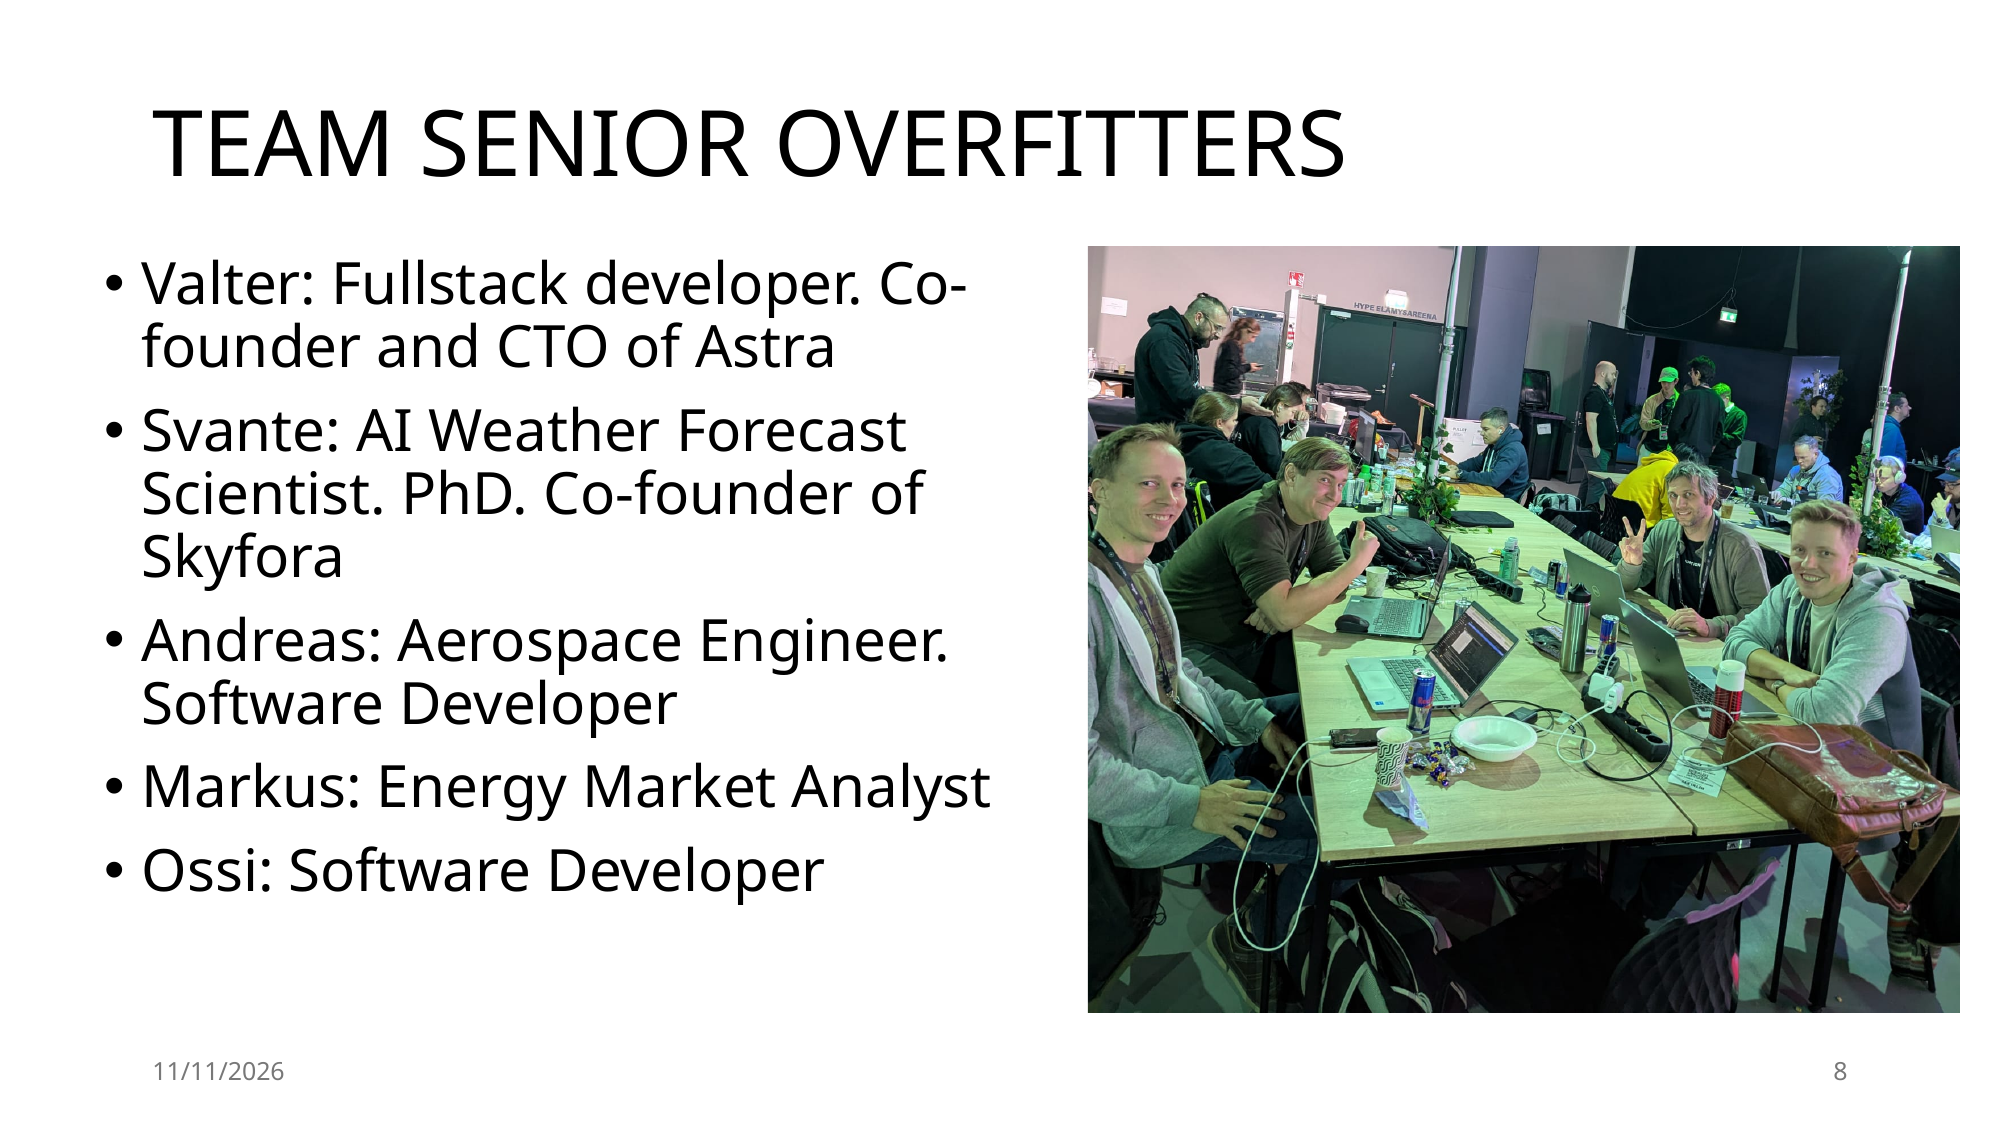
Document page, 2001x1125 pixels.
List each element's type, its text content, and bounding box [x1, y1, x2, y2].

title TEAM SENIOR OVERFITTERS [137, 59, 1863, 205]
slide_number 8 [1412, 1042, 1863, 1103]
picture [1087, 246, 2000, 1014]
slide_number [137, 1042, 588, 1103]
list Valter: Fullstack developer. Co-founder and CTO of Astra Svante: AI Weather Forecast Scientist. PhD. Co-founder of Skyfora Andreas: Aerospace Engineer. Software Developer Markus: Energy Market Analyst Ossi: Software Developer [89, 246, 1068, 1044]
